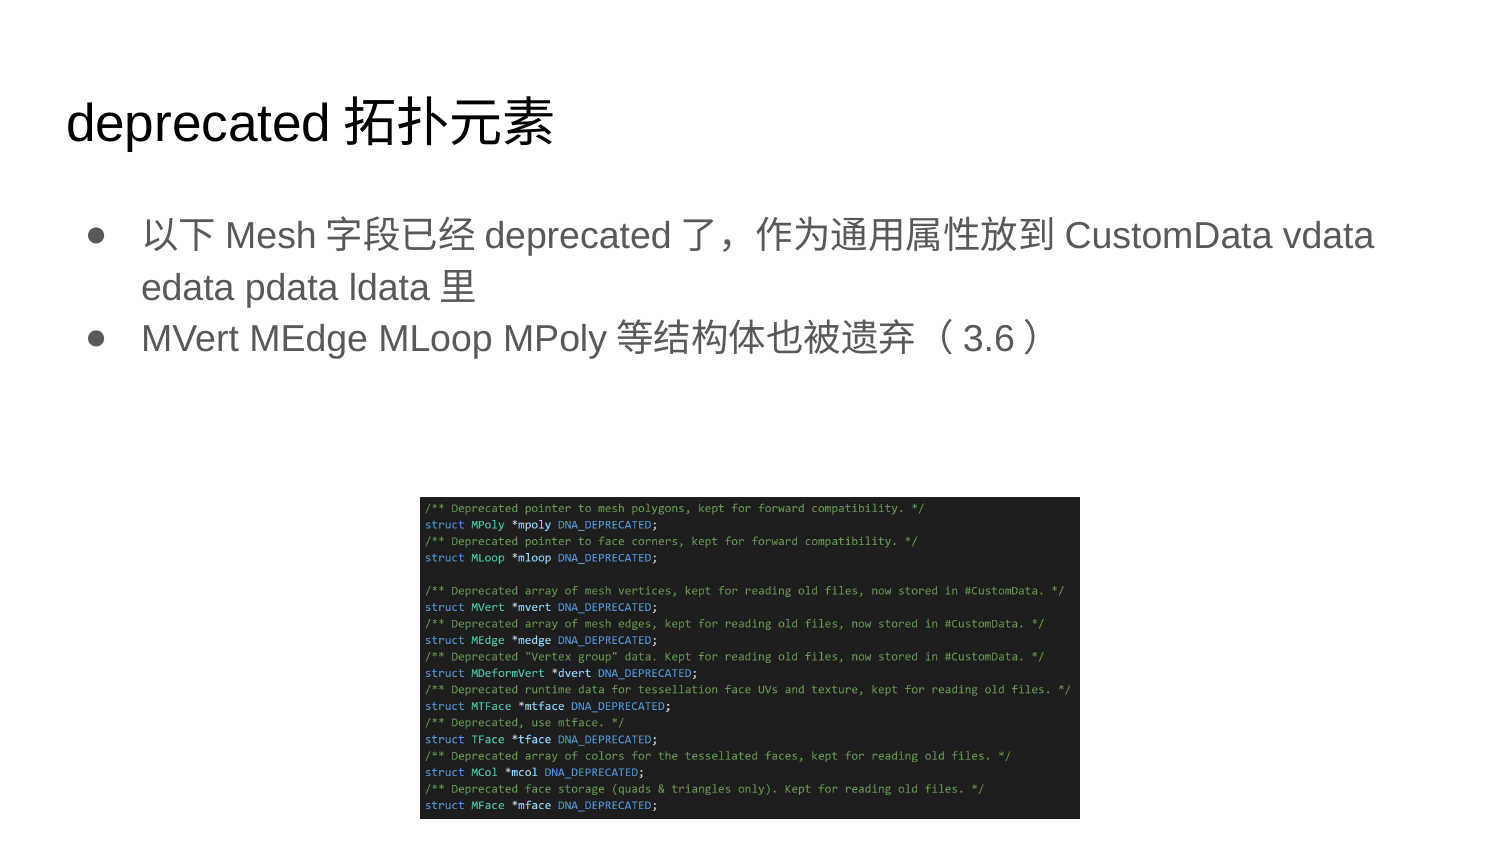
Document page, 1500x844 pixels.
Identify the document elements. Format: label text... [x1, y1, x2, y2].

list 以下Mesh字段已经deprecated了，作为通用属性放到CustomData vdata edata pdata ldata里 MVert MEdge MLoop MPoly等结构体也被遗弃（3.6） [51, 189, 1449, 750]
title deprecated拓扑元素 [51, 72, 1449, 167]
picture [420, 497, 1080, 819]
